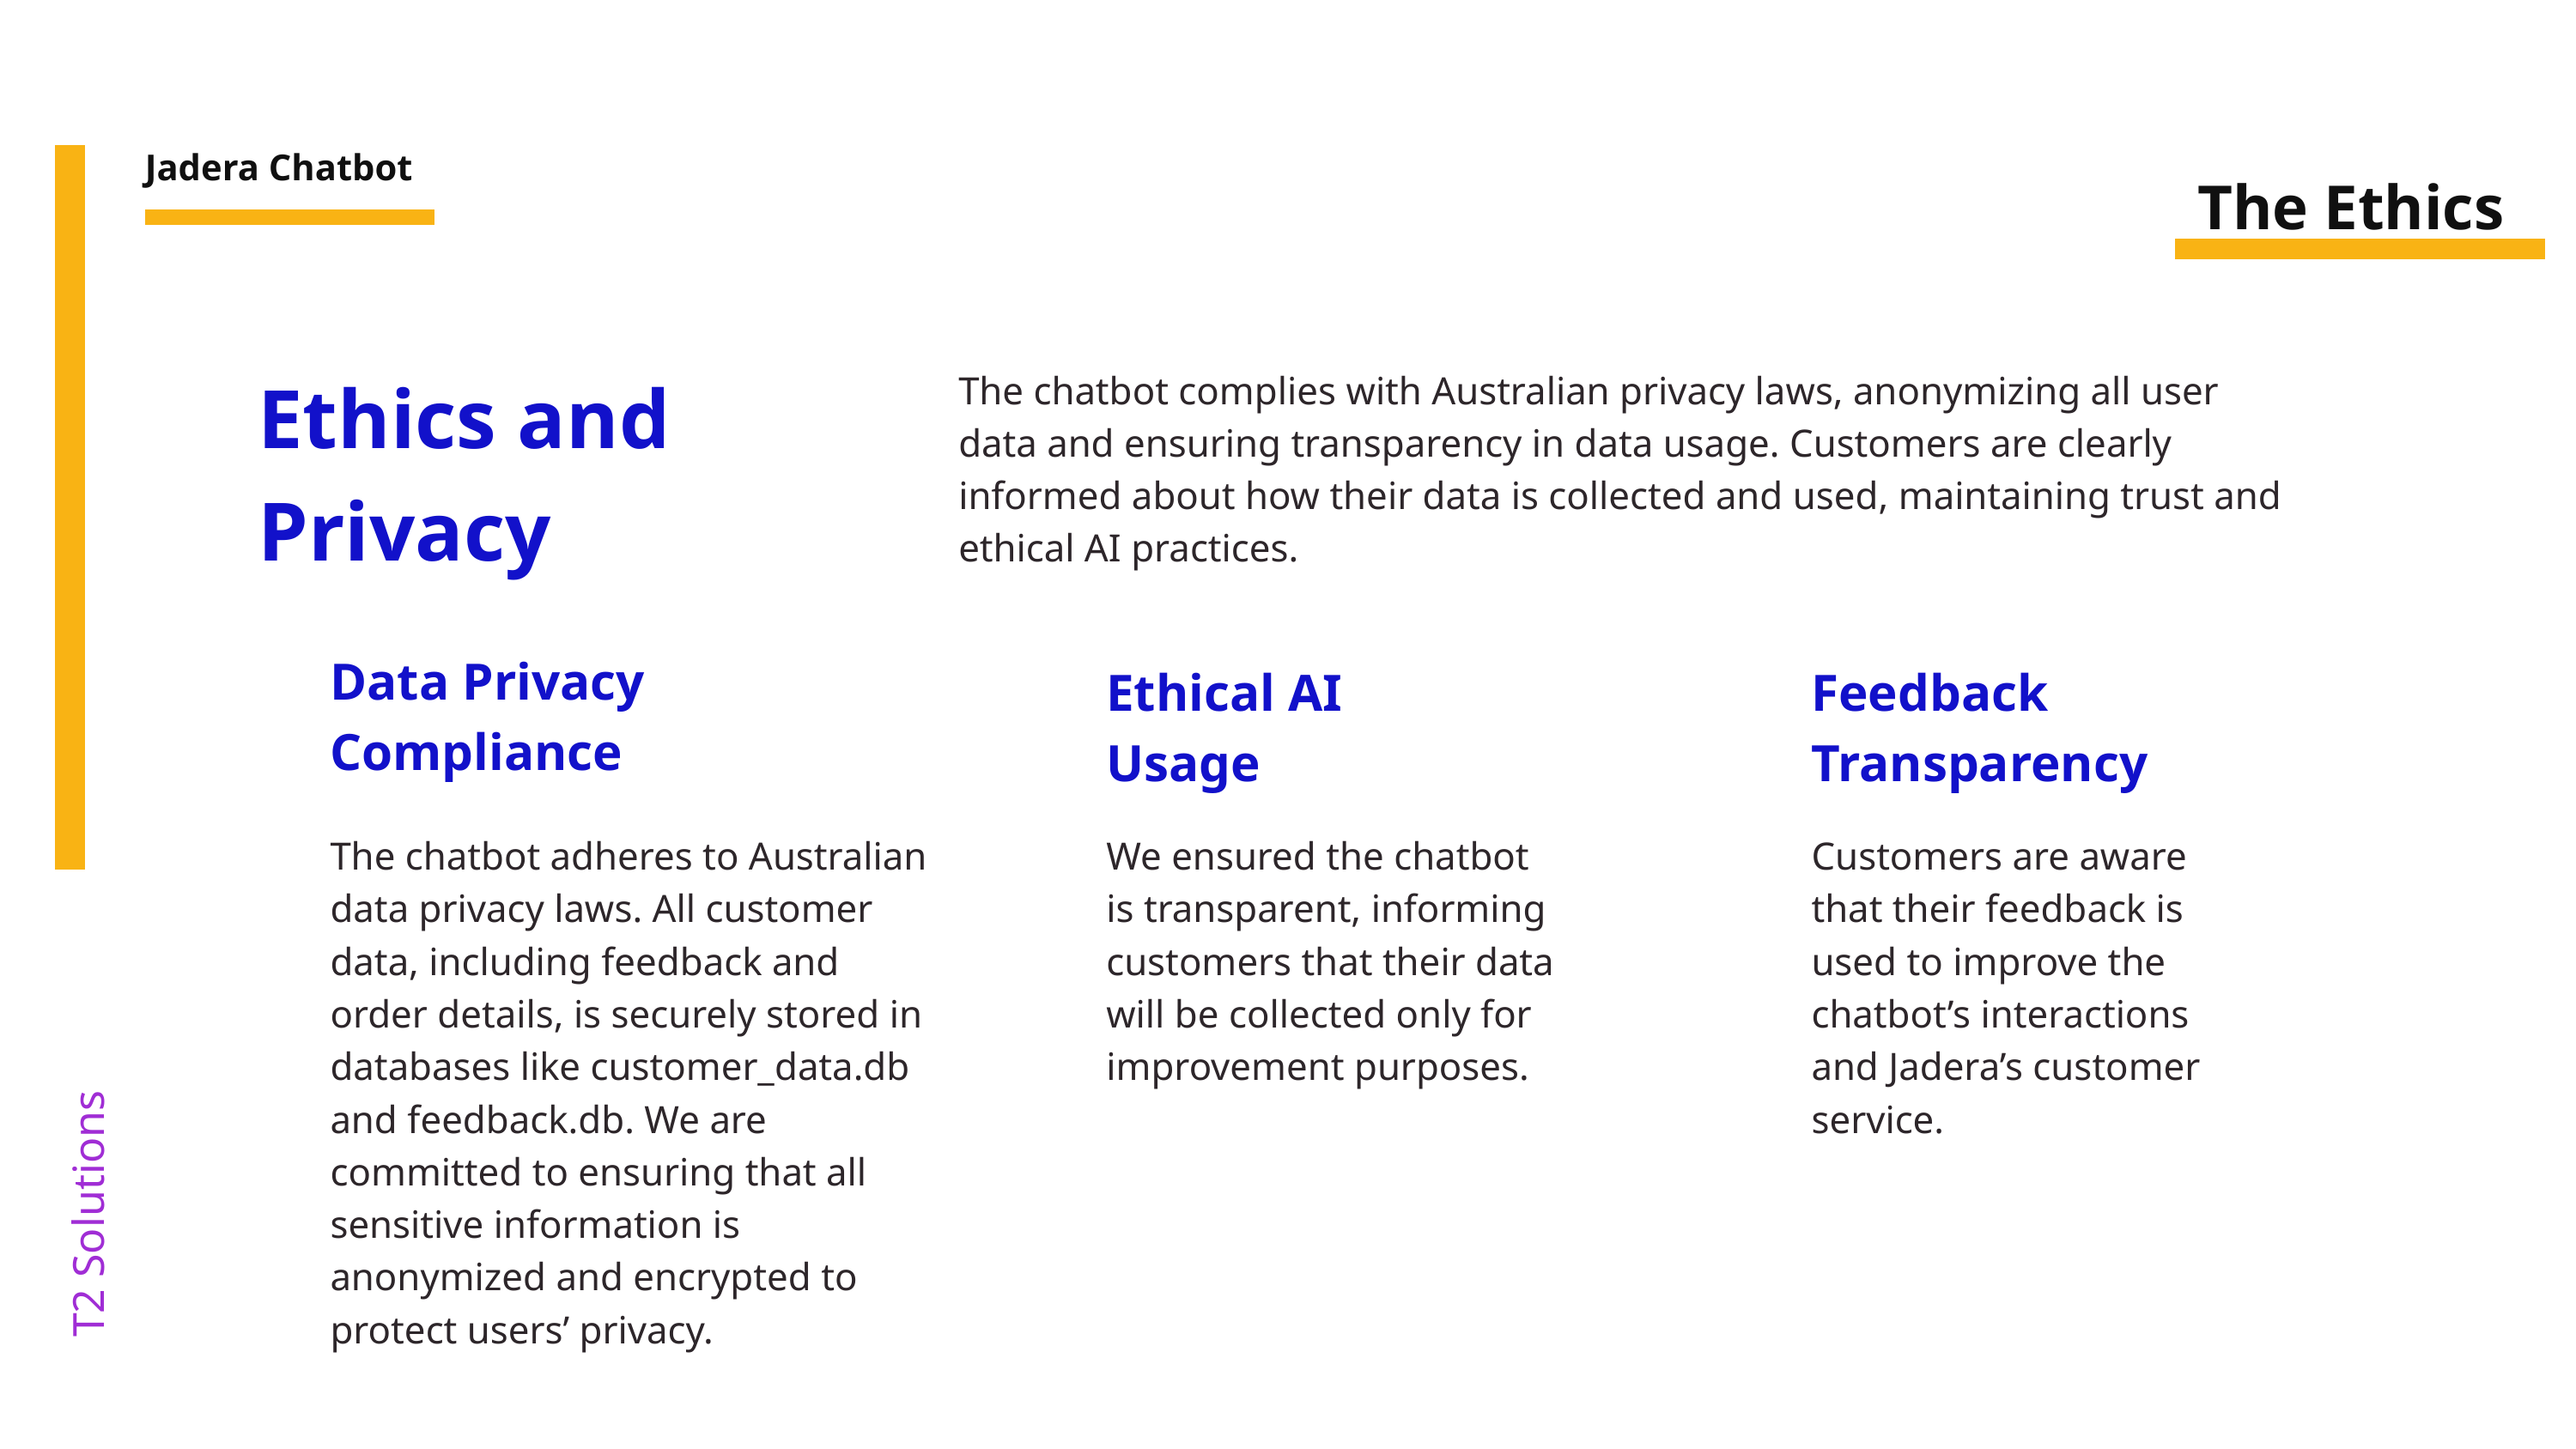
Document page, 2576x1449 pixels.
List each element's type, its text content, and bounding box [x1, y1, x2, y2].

text_box The chatbot complies with Australian privacy laws, anonymizing all user data and ensuring transparency in data usage. Customers are clearly informed about how their data is collected and used, maintaining trust and ethical AI practices. [958, 359, 2285, 570]
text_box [2174, 238, 2546, 260]
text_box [54, 144, 85, 870]
text_box T2 Solutions [52, 777, 113, 1337]
text_box Ethics and Privacy [258, 351, 811, 577]
text_box Jadera Chatbot [144, 137, 637, 189]
text_box The Ethics [1976, 156, 2505, 242]
text_box Data Privacy Compliance [330, 640, 694, 780]
text_box The chatbot adheres to Australian data privacy laws. All customer data, including feedback and order details, is securely stored in databases like customer_data.db and feedback.db. We are committed to ensuring that all sensitive information is anonymized and encrypted to protect users’ privacy. [330, 825, 943, 1351]
text_box Ethical AI Usage [1106, 651, 1470, 792]
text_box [144, 209, 434, 226]
text_box Customers are aware that their feedback is used to improve the chatbot’s interactions and Jadera’s customer service. [1811, 825, 2267, 1141]
text_box Feedback Transparency [1811, 651, 2175, 792]
text_box We ensured the chatbot is transparent, informing customers that their data will be collected only for improvement purposes. [1106, 825, 1562, 1088]
